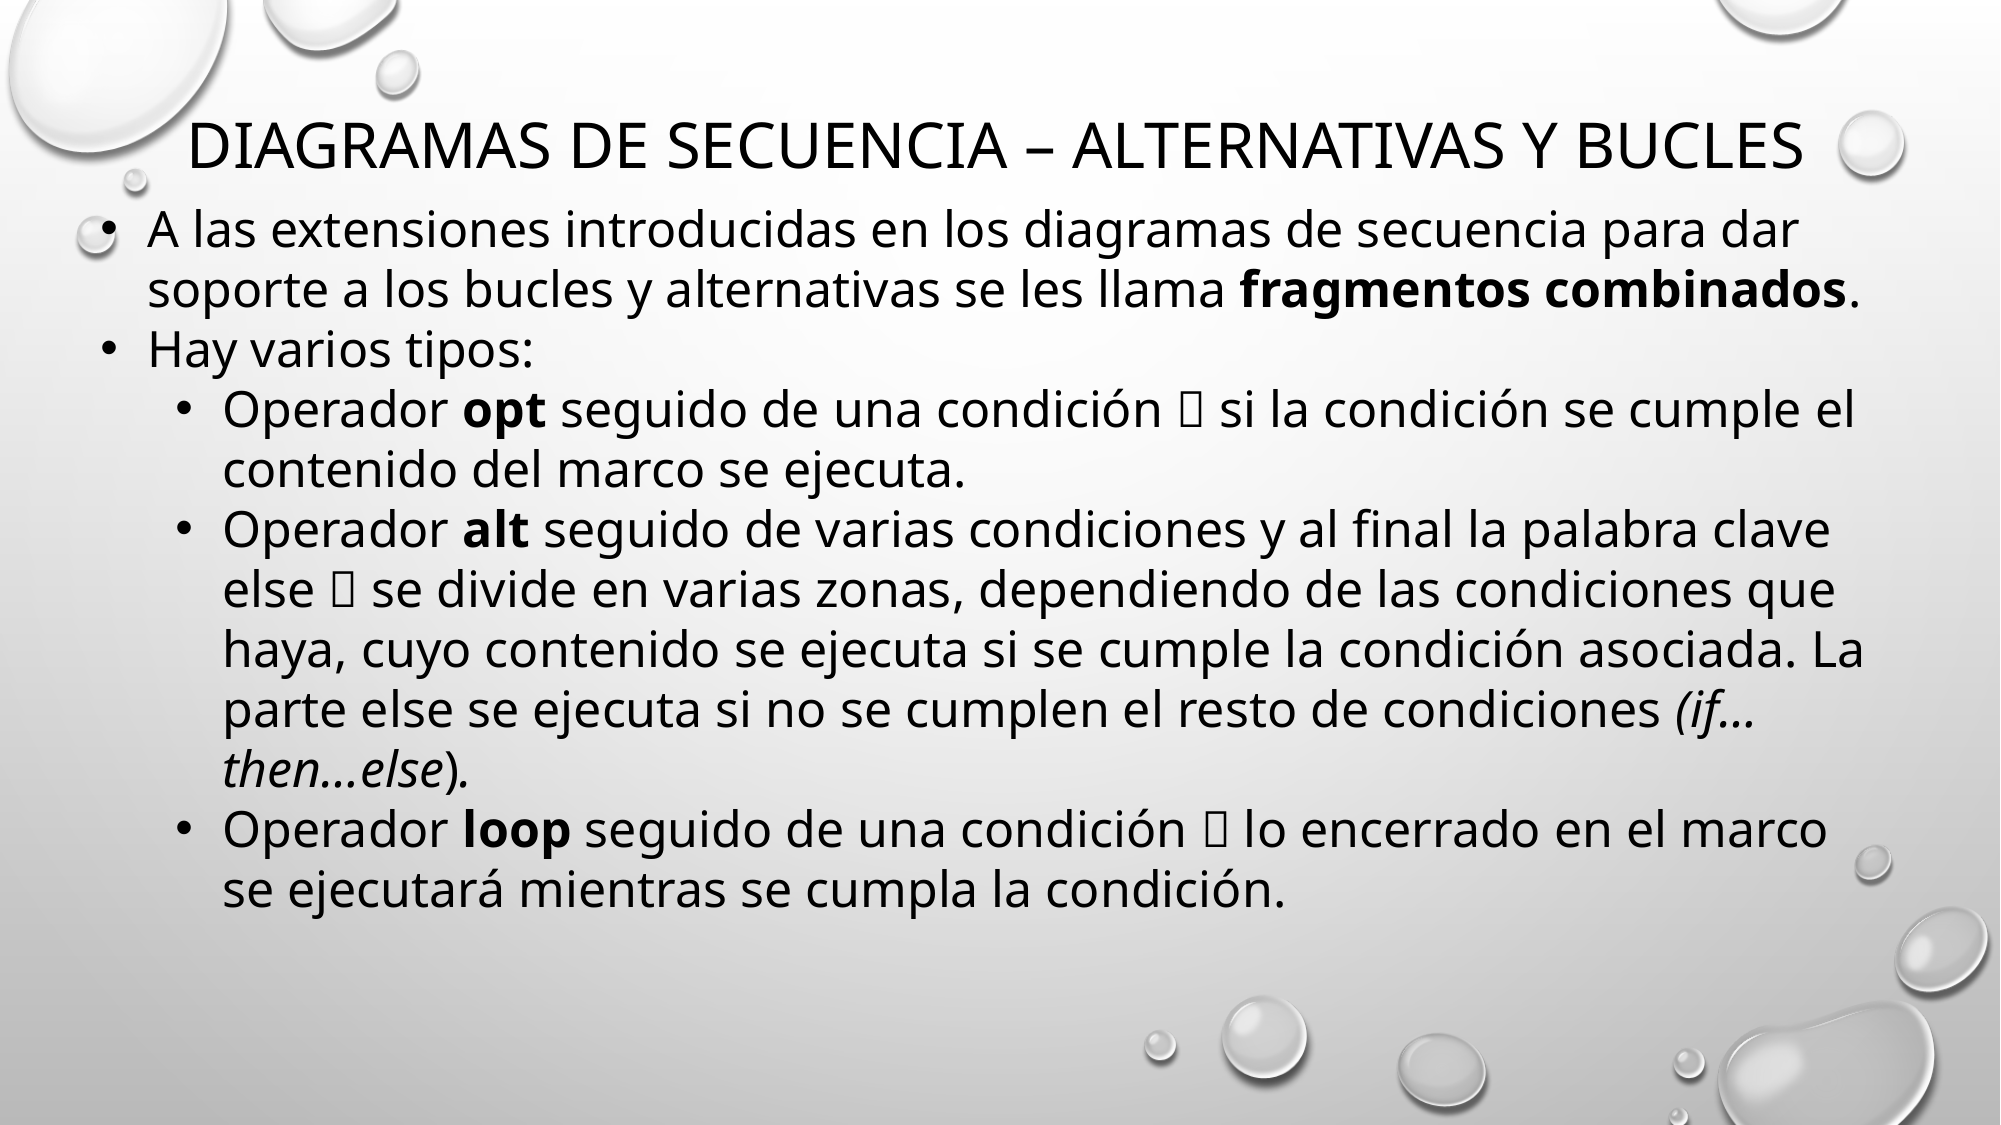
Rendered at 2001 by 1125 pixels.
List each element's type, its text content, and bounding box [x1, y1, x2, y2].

text_box A las extensiones introducidas en los diagramas de secuencia para dar soporte a los bucles y alternativas se les llama fragmentos combinados. Hay varios tipos: Operador opt seguido de una condición  si la condición se cumple el contenido del marco se ejecuta. Operador alt seguido de varias condiciones y al final la palabra clave else  se divide en varias zonas, dependiendo de las condiciones que haya, cuyo contenido se ejecuta si se cumple la condición asociada. La parte else se ejecuta si no se cumplen el resto de condiciones (if…then…else). Operador loop seguido de una condición  lo encerrado en el marco se ejecutará mientras se cumpla la condición. [85, 189, 1908, 925]
title DIAGRAMAS DE secuencia – alternativas y bucles [147, 70, 1846, 189]
picture [0, 0, 2000, 1125]
